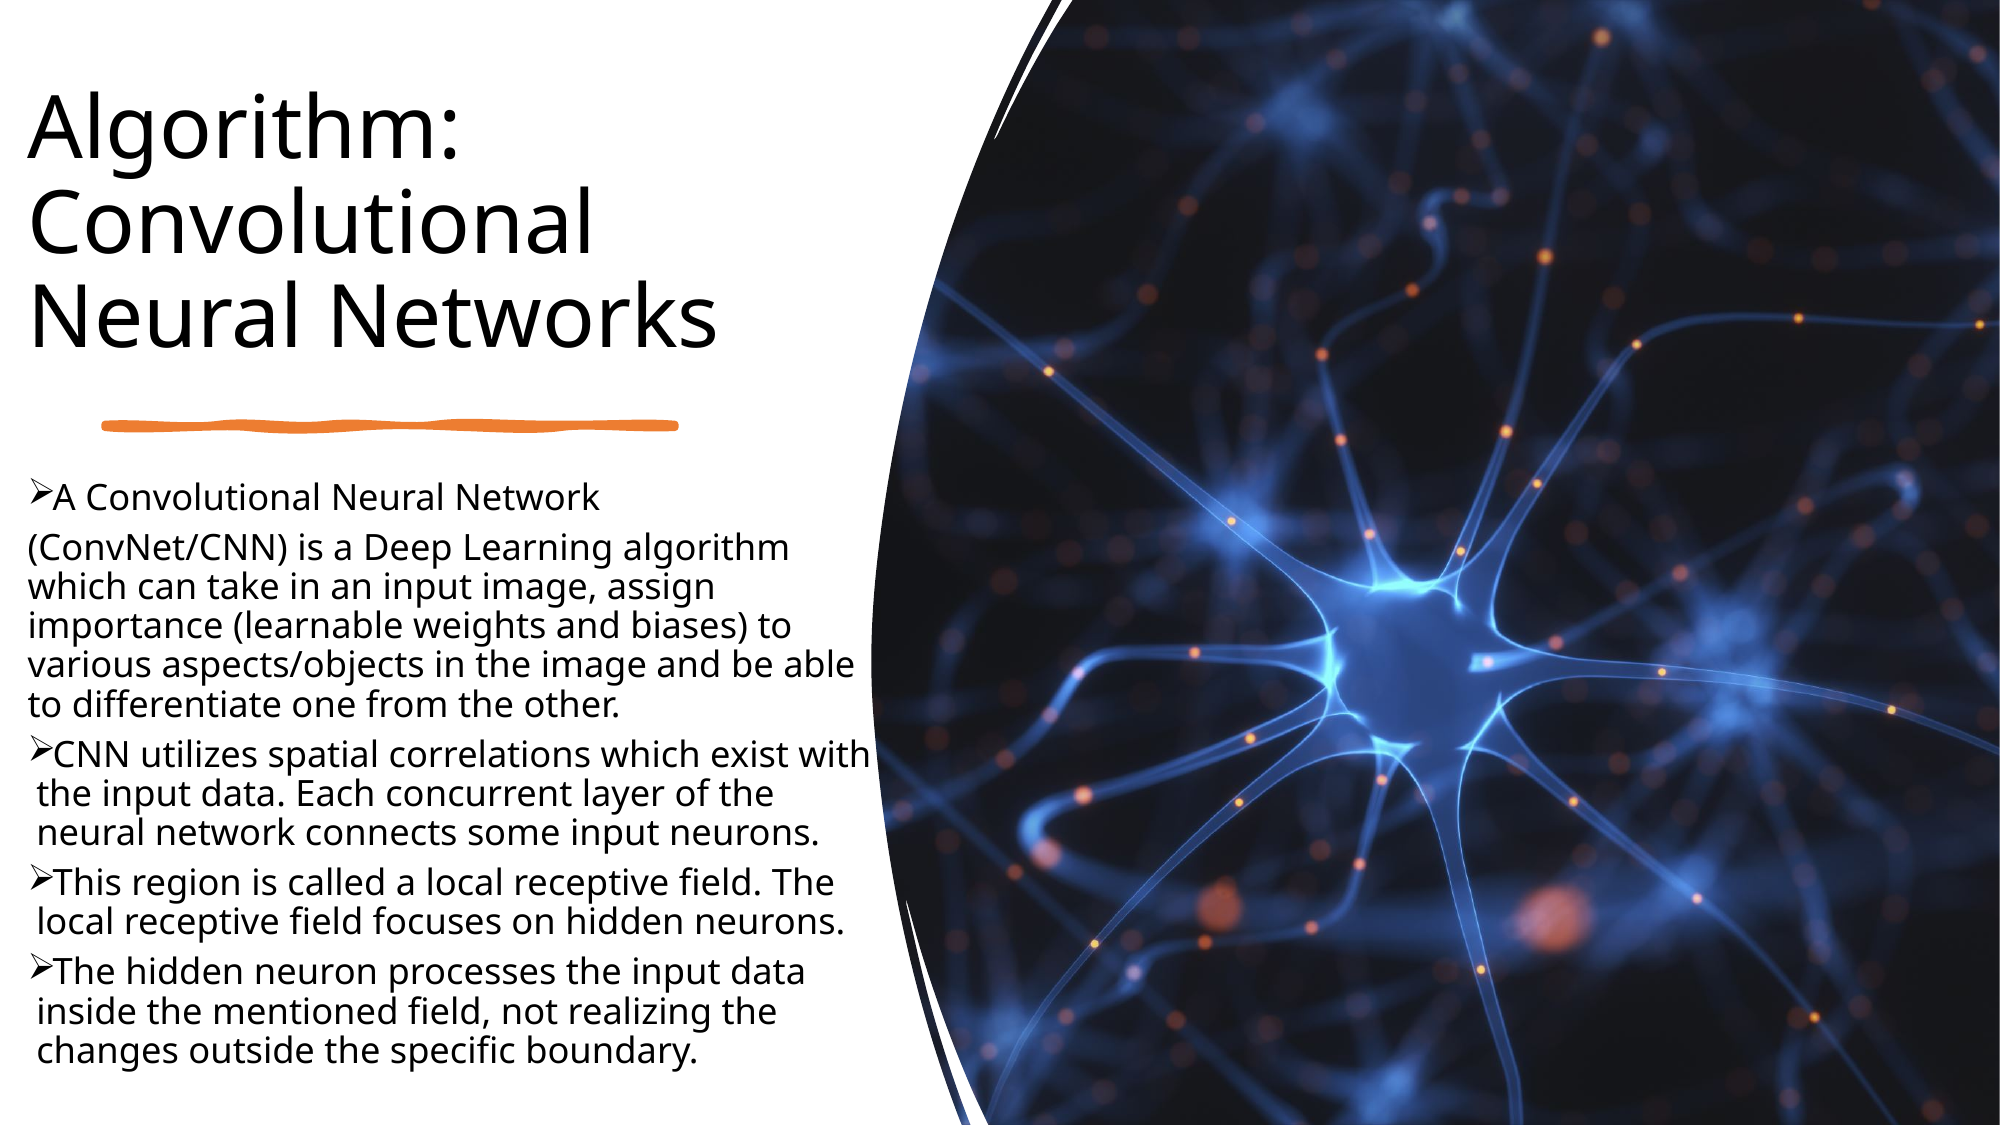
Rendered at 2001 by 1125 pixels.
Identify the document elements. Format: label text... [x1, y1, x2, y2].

text_box A Convolutional Neural Network (ConvNet/CNN) is a Deep Learning algorithm which can take in an input image, assign importance (learnable weights and biases) to various aspects/objects in the image and be able to differentiate one from the other. CNN utilizes spatial correlations which exist with the input data. Each concurrent layer of the neural network connects some input neurons. This region is called a local receptive field. The local receptive field focuses on hidden neurons. The hidden neuron processes the input data inside the mentioned field, not realizing the changes outside the specific boundary. [12, 471, 871, 1113]
picture [871, 0, 2000, 1125]
text_box [103, 421, 676, 431]
text_box [0, 0, 871, 1125]
title Algorithm: Convolutional Neural Networks [12, 53, 871, 375]
